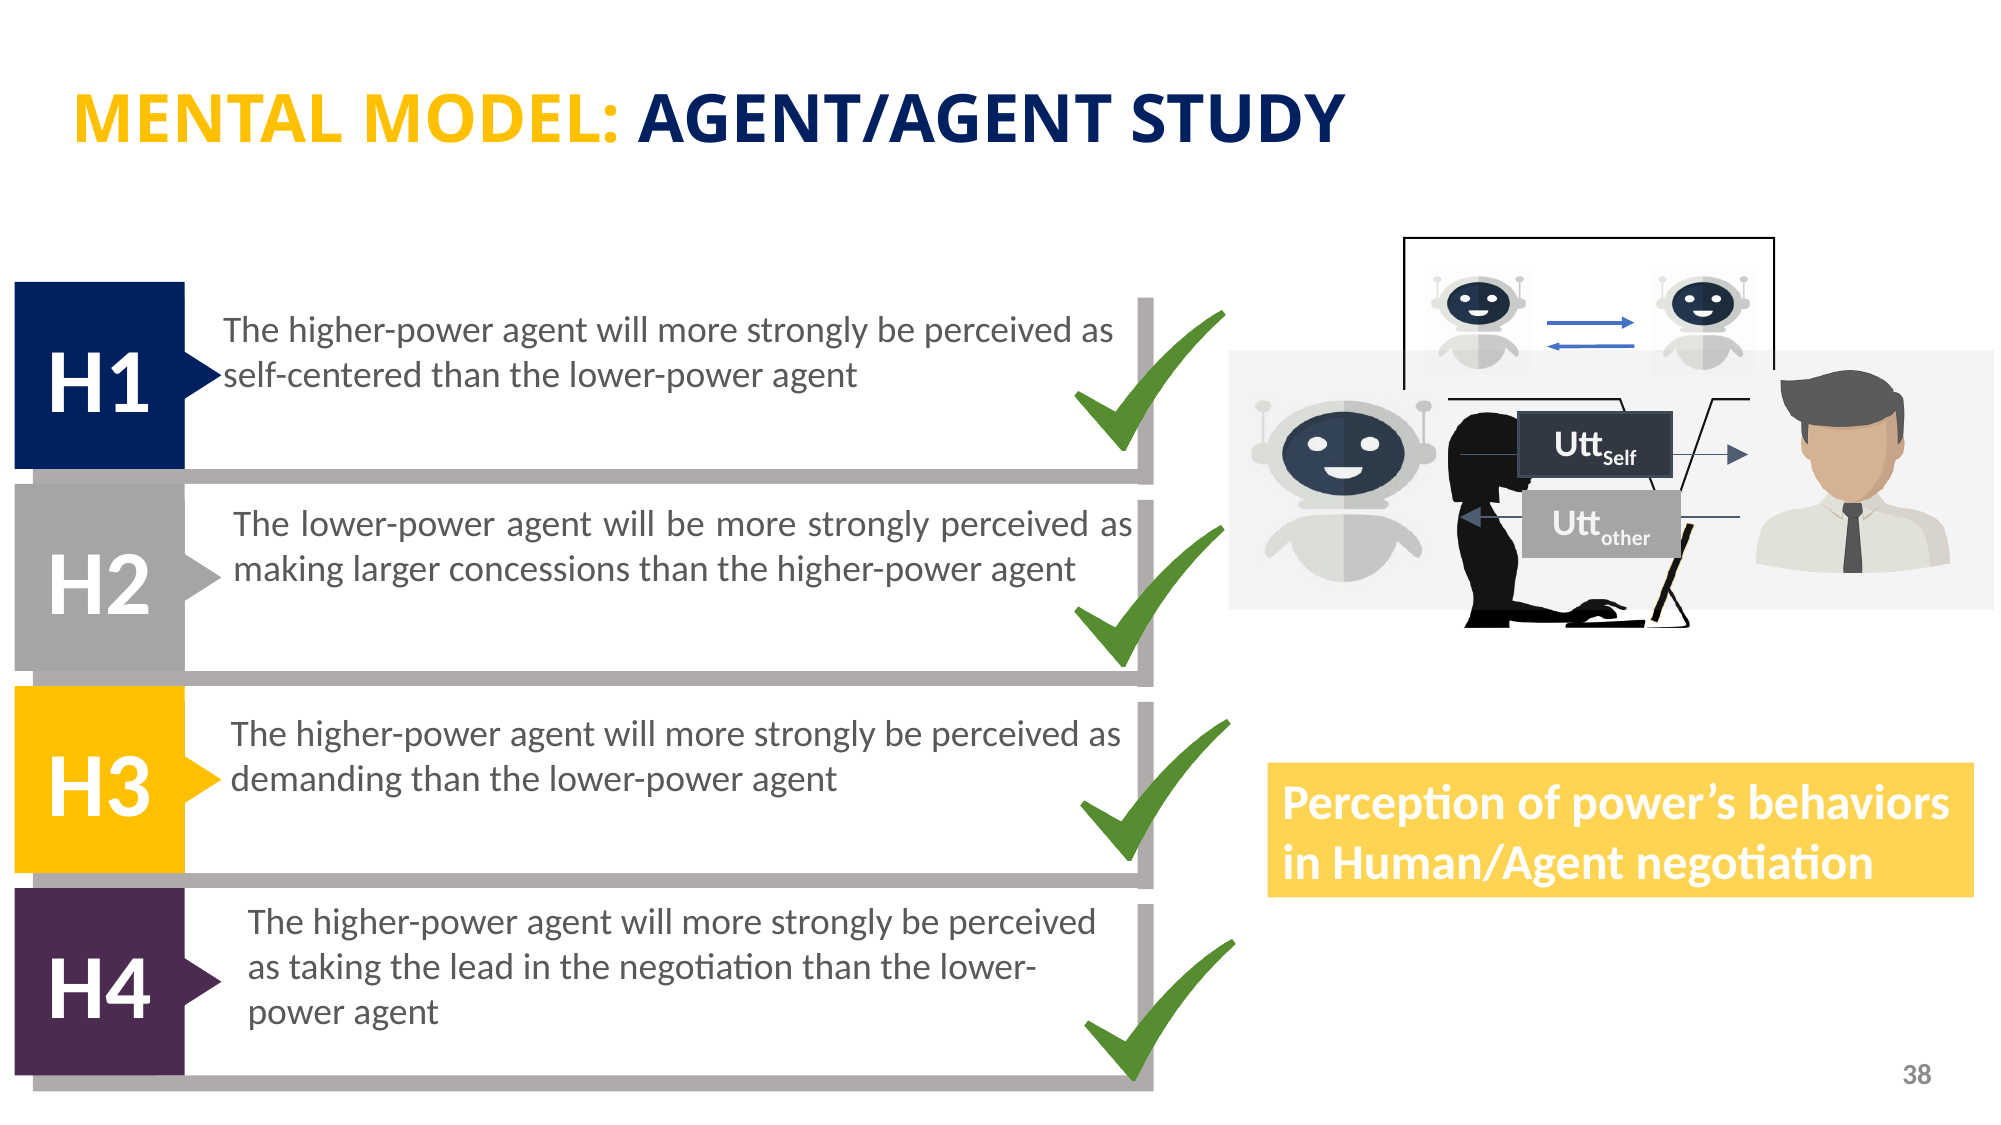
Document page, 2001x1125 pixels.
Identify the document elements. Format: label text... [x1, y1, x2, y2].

picture [1073, 309, 1227, 451]
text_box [14, 281, 1138, 469]
text_box [1138, 499, 1155, 524]
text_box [1404, 610, 1775, 660]
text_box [14, 686, 1138, 874]
text_box [32, 667, 1155, 688]
picture [1083, 938, 1237, 1081]
text_box [32, 861, 1155, 890]
text_box [32, 1076, 1155, 1092]
picture [1073, 524, 1226, 667]
text_box Mental model: agent/agent study [56, 33, 1782, 209]
picture [1078, 718, 1232, 861]
text_box [1138, 297, 1155, 309]
text_box [32, 451, 1155, 486]
text_box [1138, 701, 1155, 718]
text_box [14, 483, 1138, 672]
text_box Perception of power’s behaviors in Human/Agent negotiation [1267, 762, 1974, 898]
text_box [1228, 350, 1994, 610]
text_box [1138, 903, 1155, 938]
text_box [1404, 237, 1775, 350]
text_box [14, 888, 1138, 1076]
slide_number 38 [1496, 1042, 1947, 1103]
